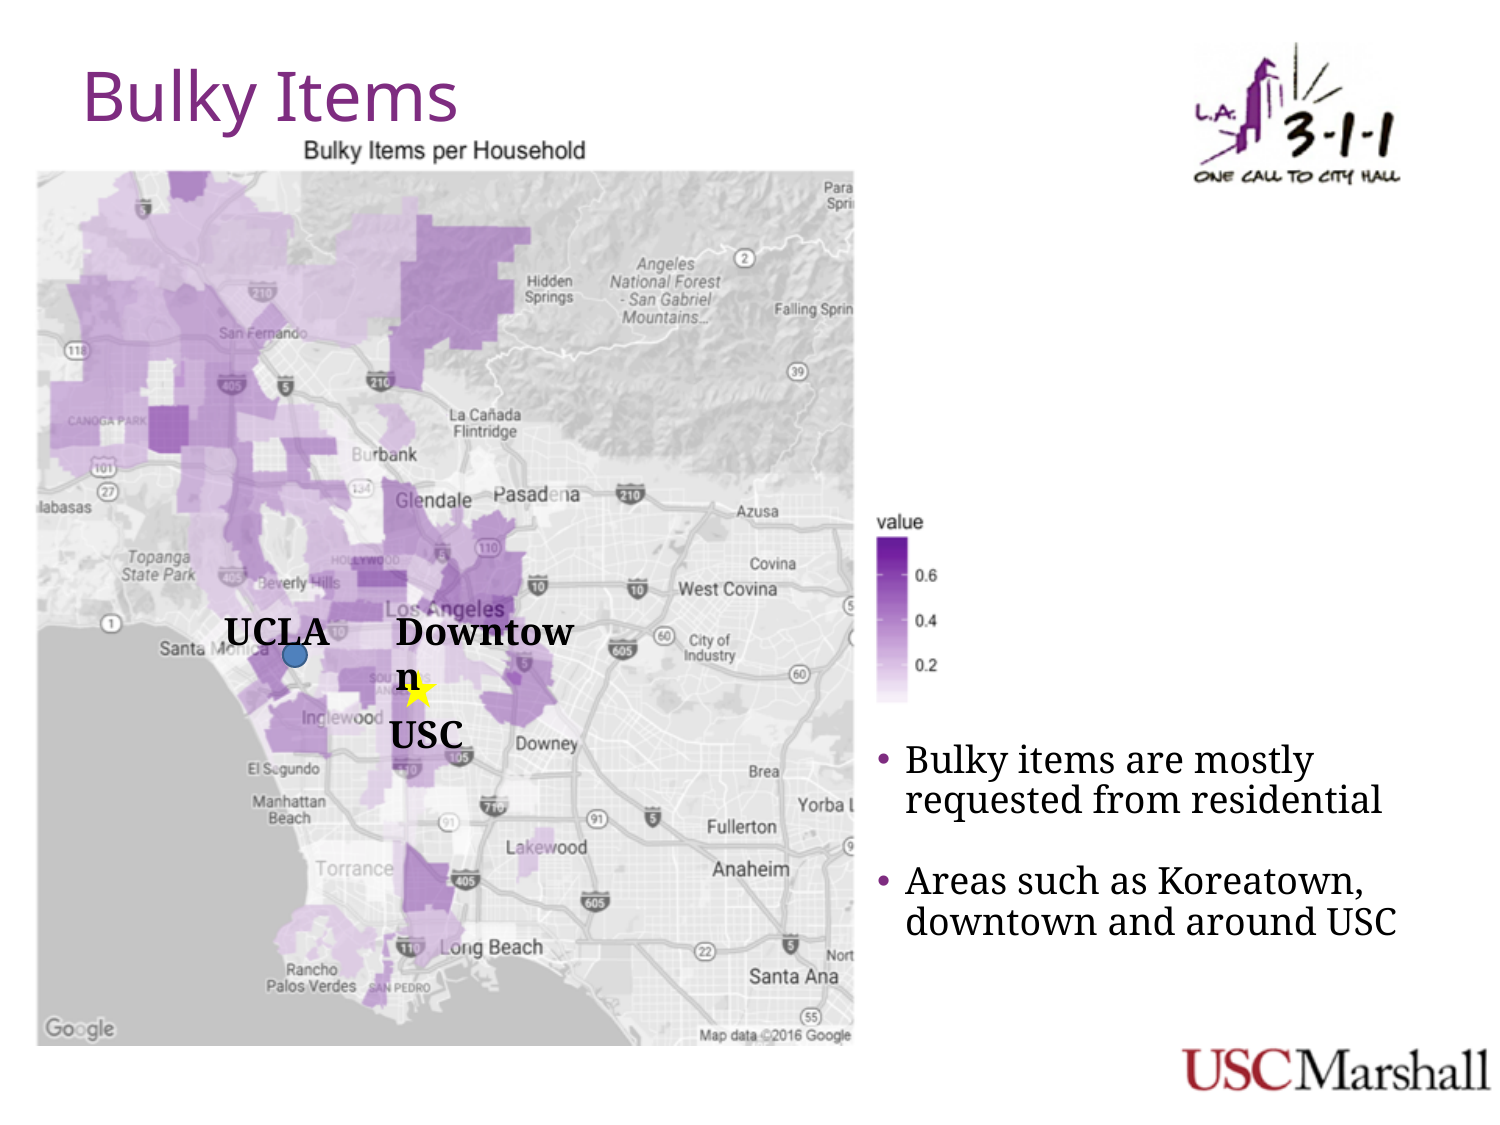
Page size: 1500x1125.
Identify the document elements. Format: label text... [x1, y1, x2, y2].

picture [0, 0, 1500, 1125]
text_box Bulky items are mostly requested from residential Areas such as Koreatown, downtown and around USC [1196, 733, 1476, 961]
title Bulky Items [66, 38, 1360, 159]
